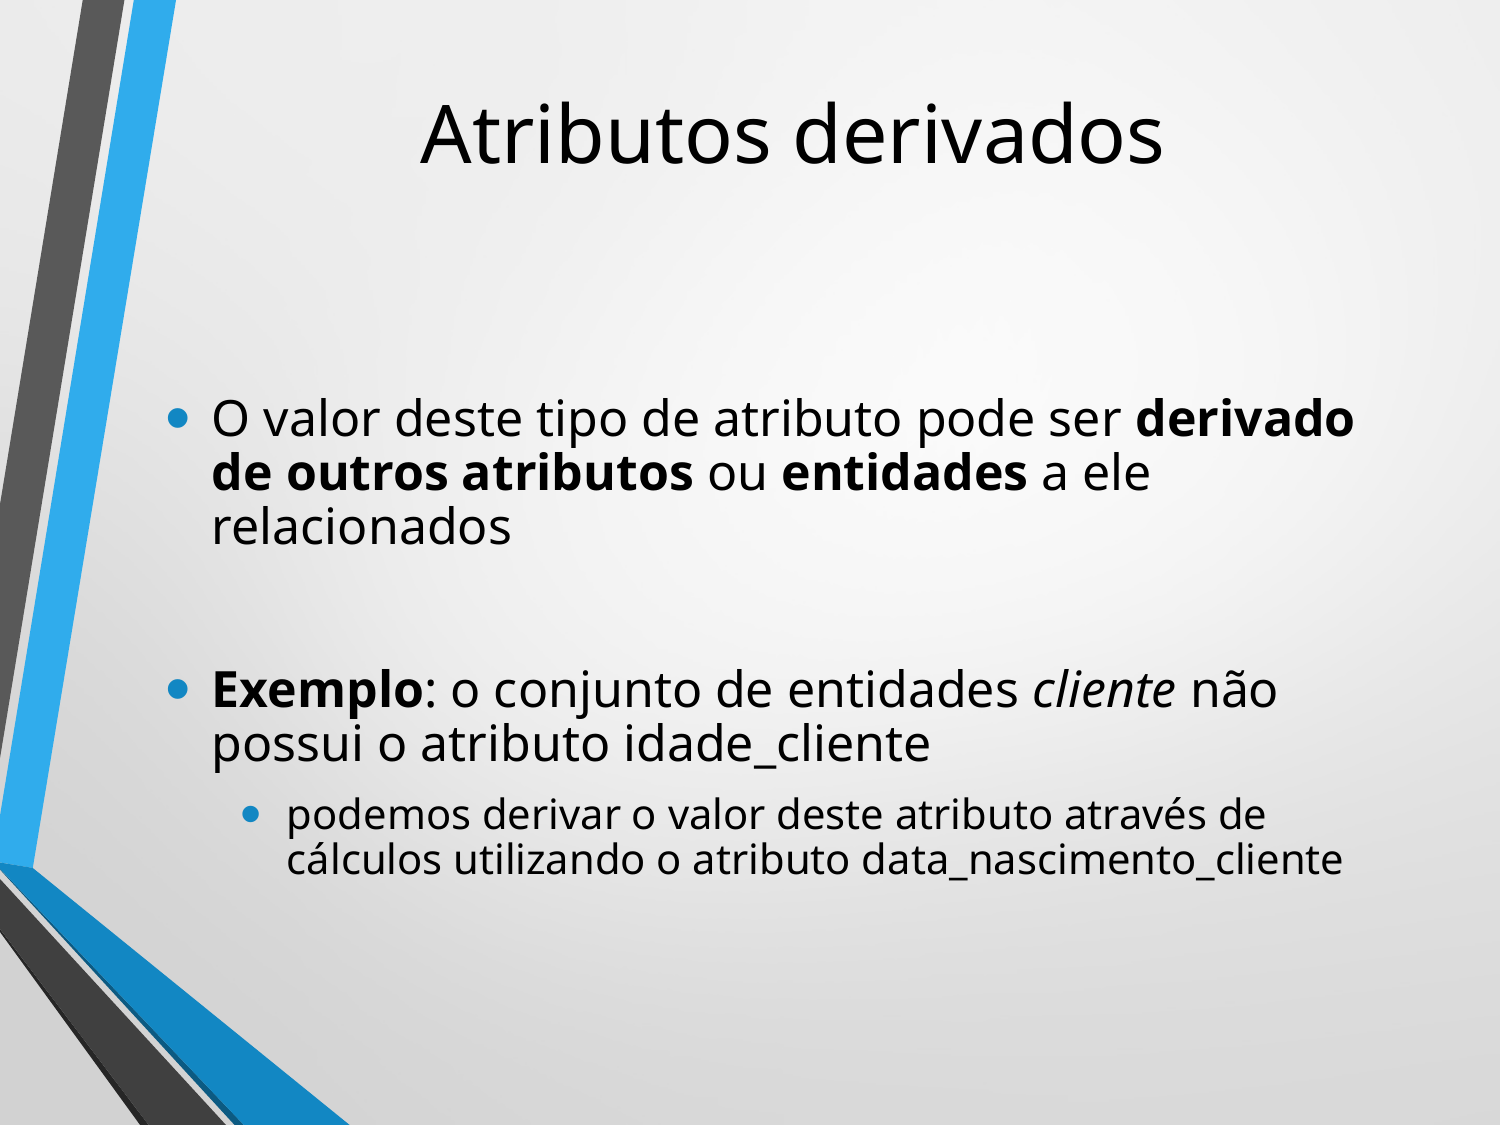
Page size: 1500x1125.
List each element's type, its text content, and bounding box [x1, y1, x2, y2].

title Atributos derivados [161, 75, 1425, 188]
list O valor deste tipo de atributo pode ser derivado de outros atributos ou entidades a ele relacionados Exemplo: o conjunto de entidades cliente não possui o atributo idade_cliente podemos derivar o valor deste atributo através de cálculos utilizando o atributo data_nascimento_cliente [75, 253, 1425, 1024]
